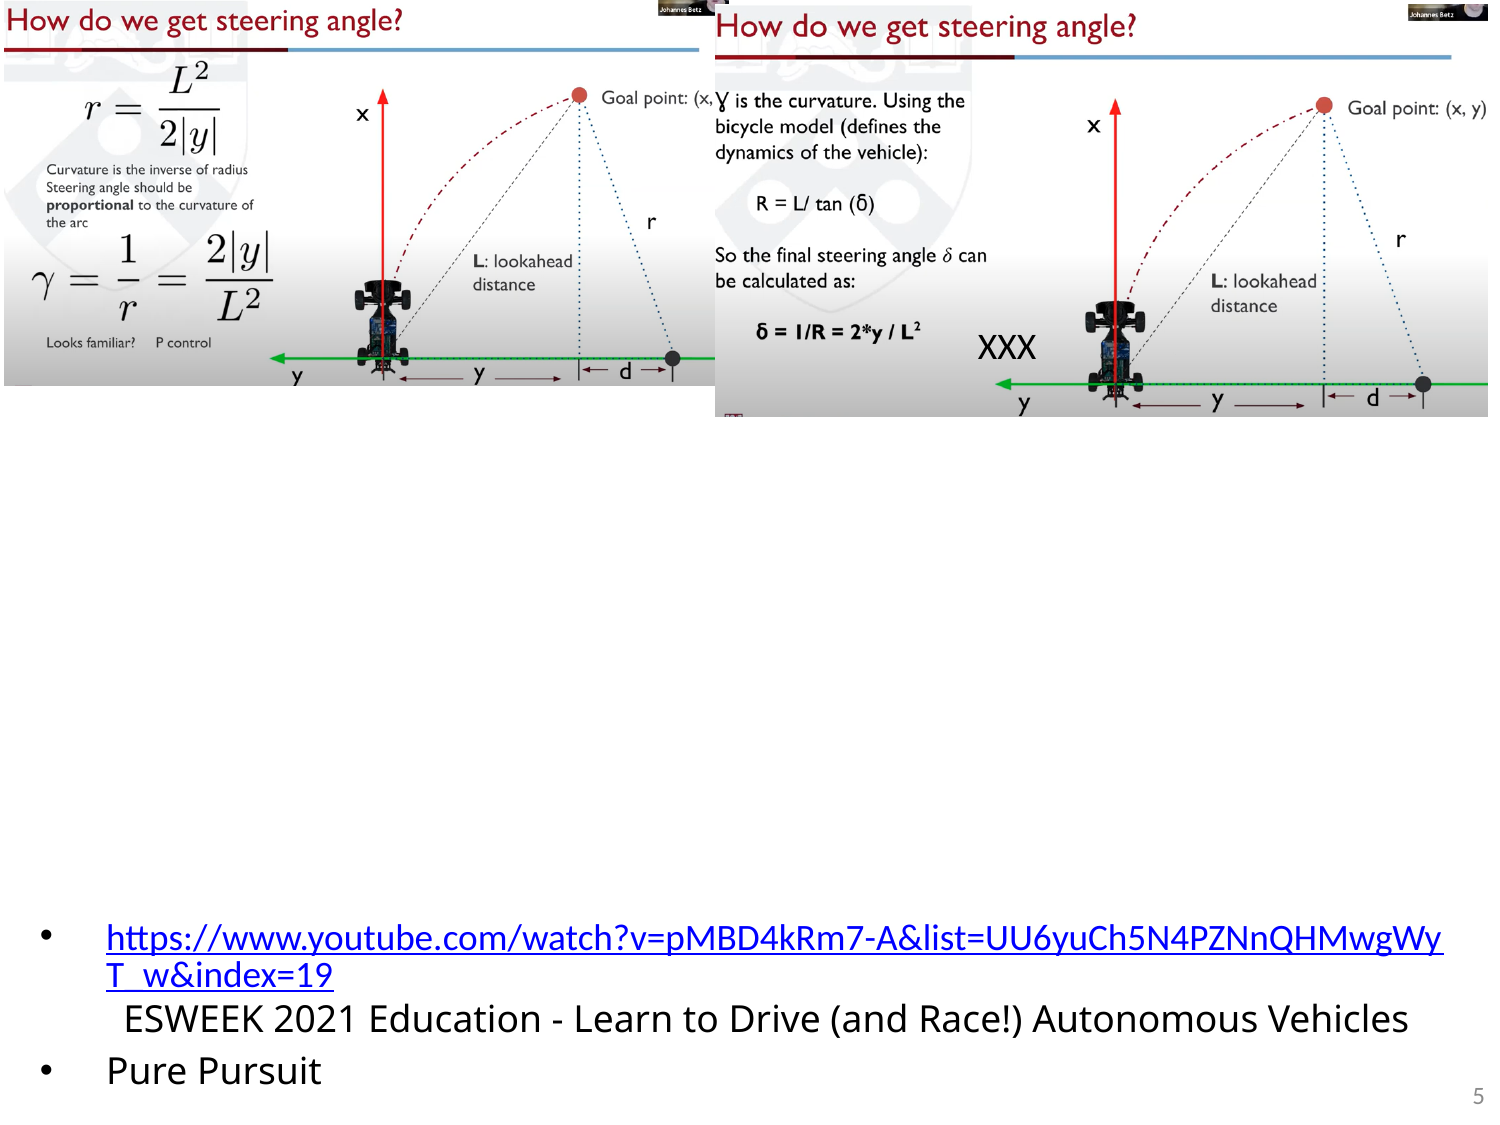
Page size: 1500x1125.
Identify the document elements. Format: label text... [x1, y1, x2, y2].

picture [4, 0, 1489, 417]
list https://www.youtube.com/watch?v=pMBD4kRm7-A&list=UU6yuCh5N4PZNnQHMwgWyT_w&index=19 ESWEEK 2021 Education - Learn to Drive (and Race!) Autonomous Vehicles Pure Pursuit [24, 905, 1475, 1066]
